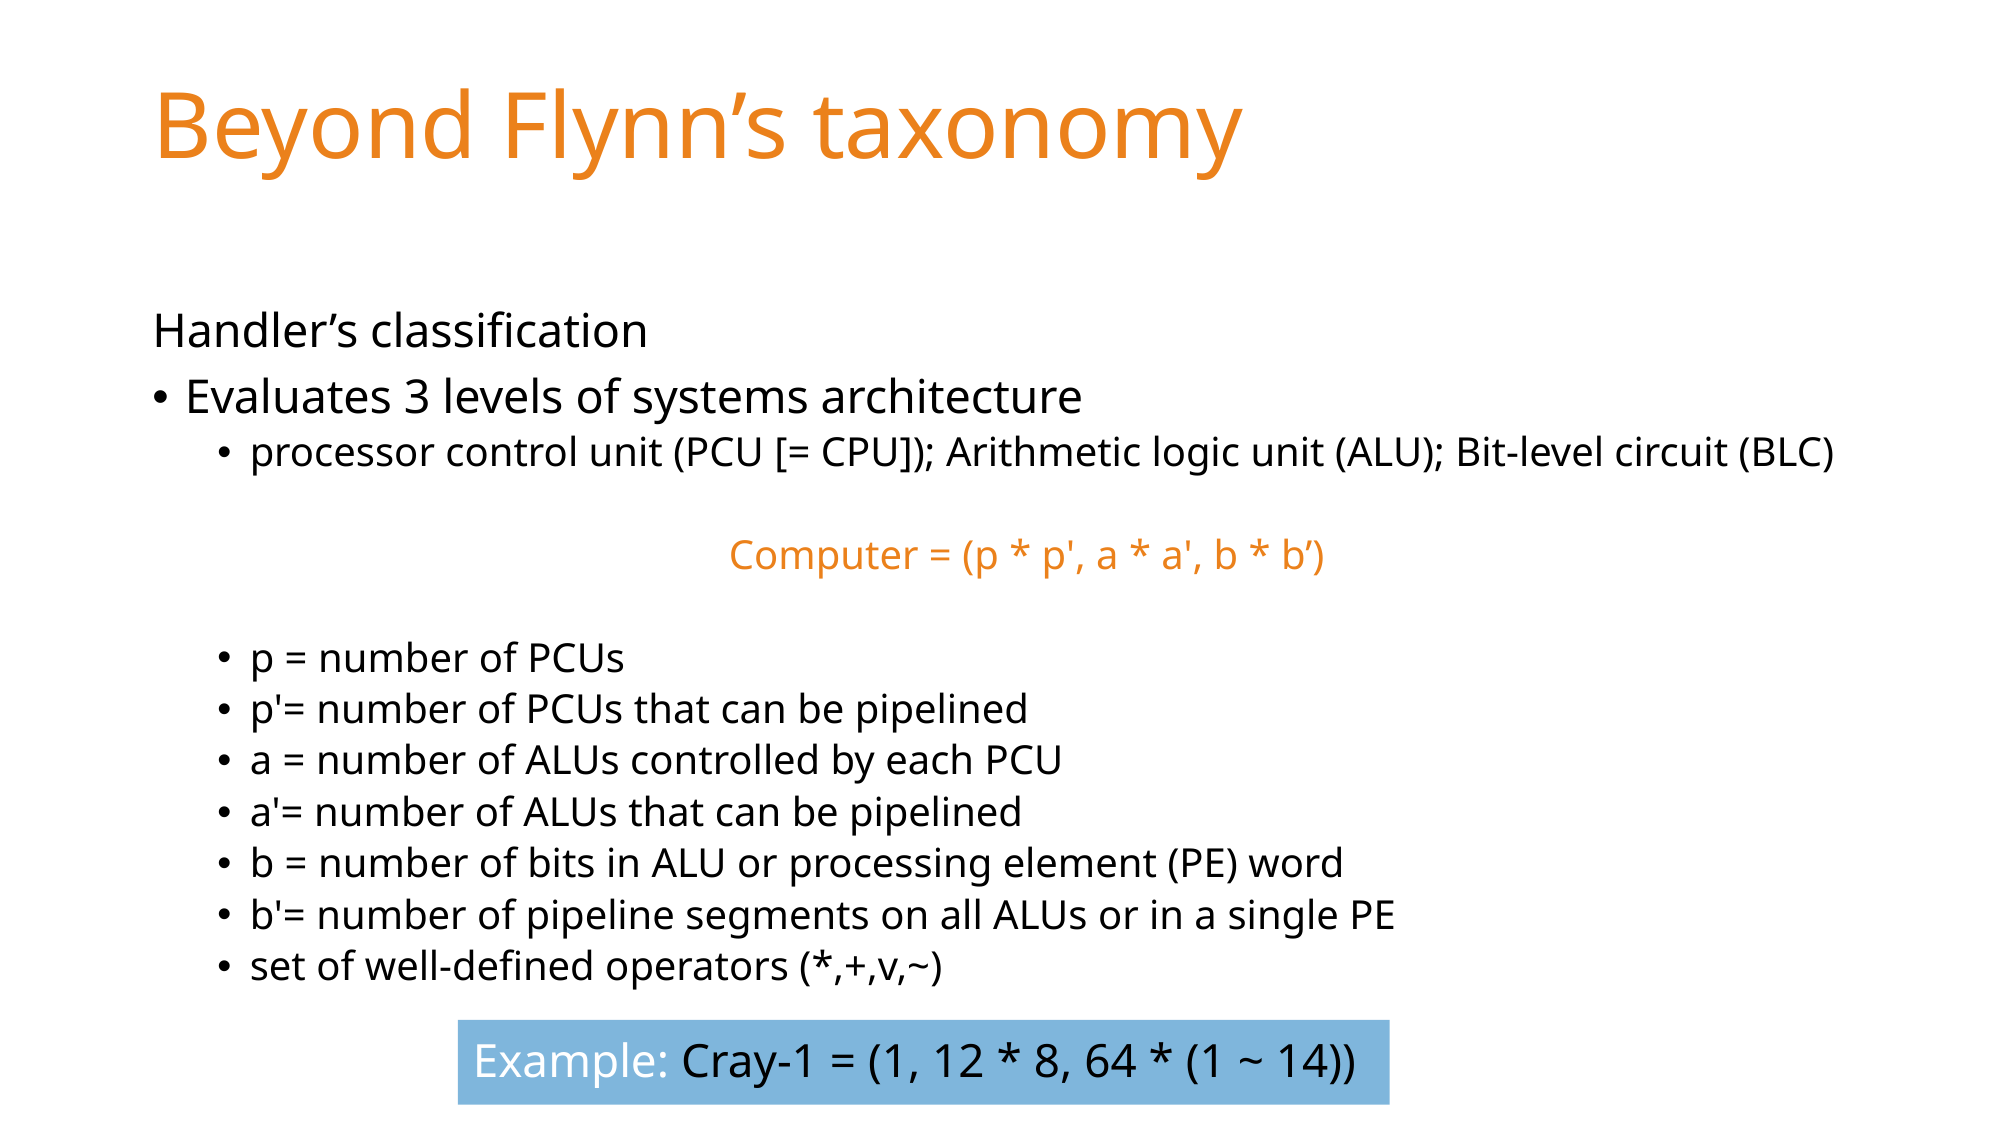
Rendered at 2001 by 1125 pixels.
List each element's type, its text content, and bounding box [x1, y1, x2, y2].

title Beyond Flynn’s taxonomy [137, 20, 1863, 238]
list Handler’s classification Evaluates 3 levels of systems architecture processor control unit (PCU [= CPU]); Arithmetic logic unit (ALU); Bit-level circuit (BLC) Computer = (p * p', a * a', b * b’) p = number of PCUs p'= number of PCUs that can be pipelined a = number of ALUs controlled by each PCU a'= number of ALUs that can be pipelined b = number of bits in ALU or processing element (PE) word b'= number of pipeline segments on all ALUs or in a single PE set of well-defined operators (*,+,v,~) [137, 299, 1863, 1014]
text_box Example: Cray-1 = (1, 12 * 8, 64 * (1 ~ 14)) [457, 1019, 1390, 1105]
